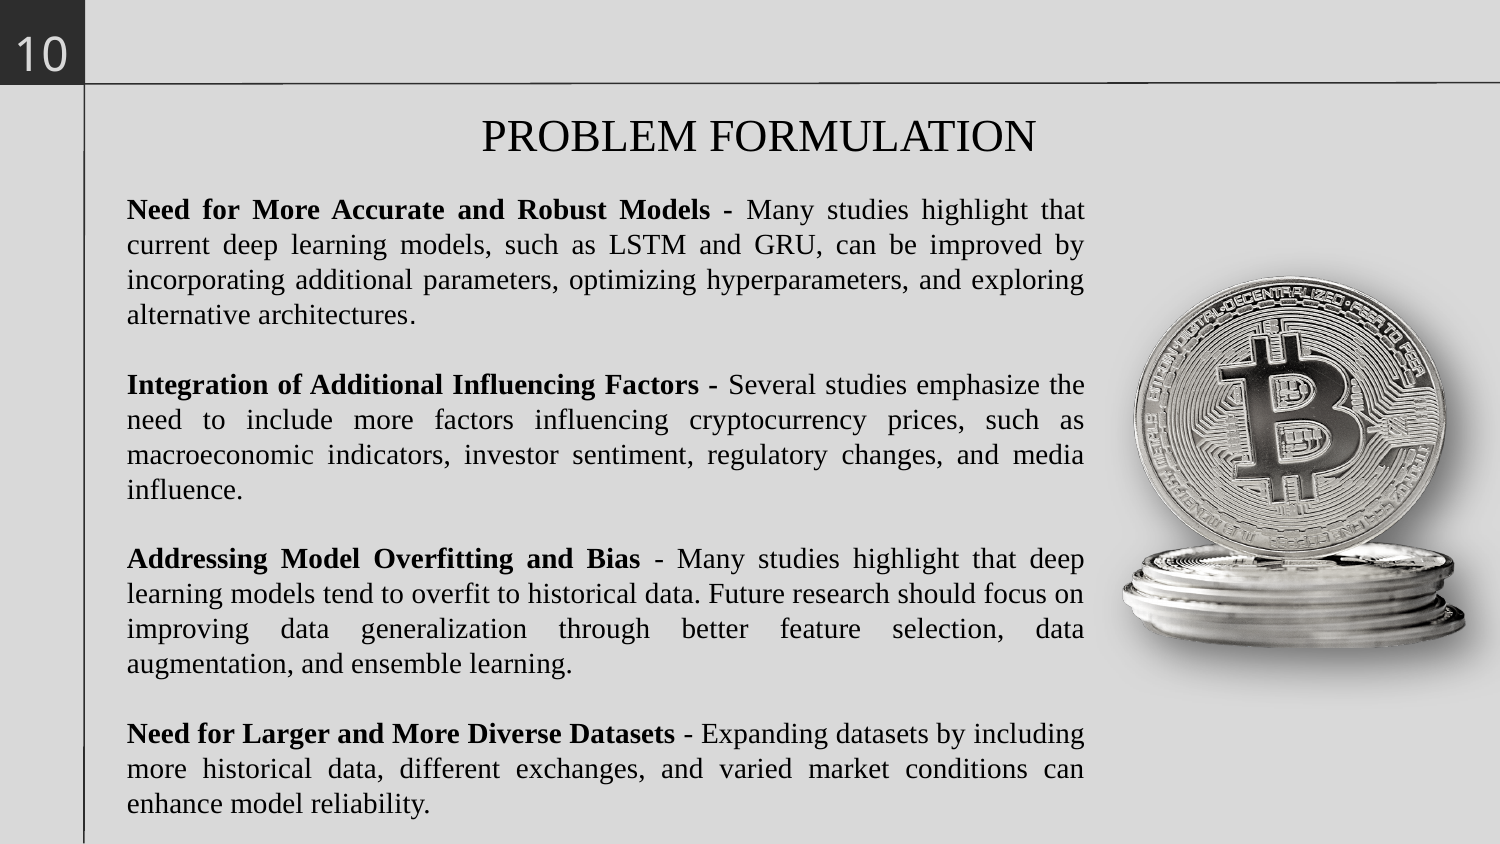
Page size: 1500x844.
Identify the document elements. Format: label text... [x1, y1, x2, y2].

text_box PROBLEM FORMULATION [390, 98, 1129, 223]
text_box Need for More Accurate and Robust Models - Many studies highlight that current deep learning models, such as LSTM and GRU, can be improved by incorporating additional parameters, optimizing hyperparameters, and exploring alternative architectures. Integration of Additional Influencing Factors - Several studies emphasize the need to include more factors influencing cryptocurrency prices, such as macroeconomic indicators, investor sentiment, regulatory changes, and media influence. Addressing Model Overfitting and Bias - Many studies highlight that deep learning models tend to overfit to historical data. Future research should focus on improving data generalization through better feature selection, data augmentation, and ensemble learning. Need for Larger and More Diverse Datasets - Expanding datasets by including more historical data, different exchanges, and varied market conditions can enhance model reliability. [112, 182, 1101, 827]
picture [1078, 253, 1488, 649]
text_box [0, 0, 253, 254]
